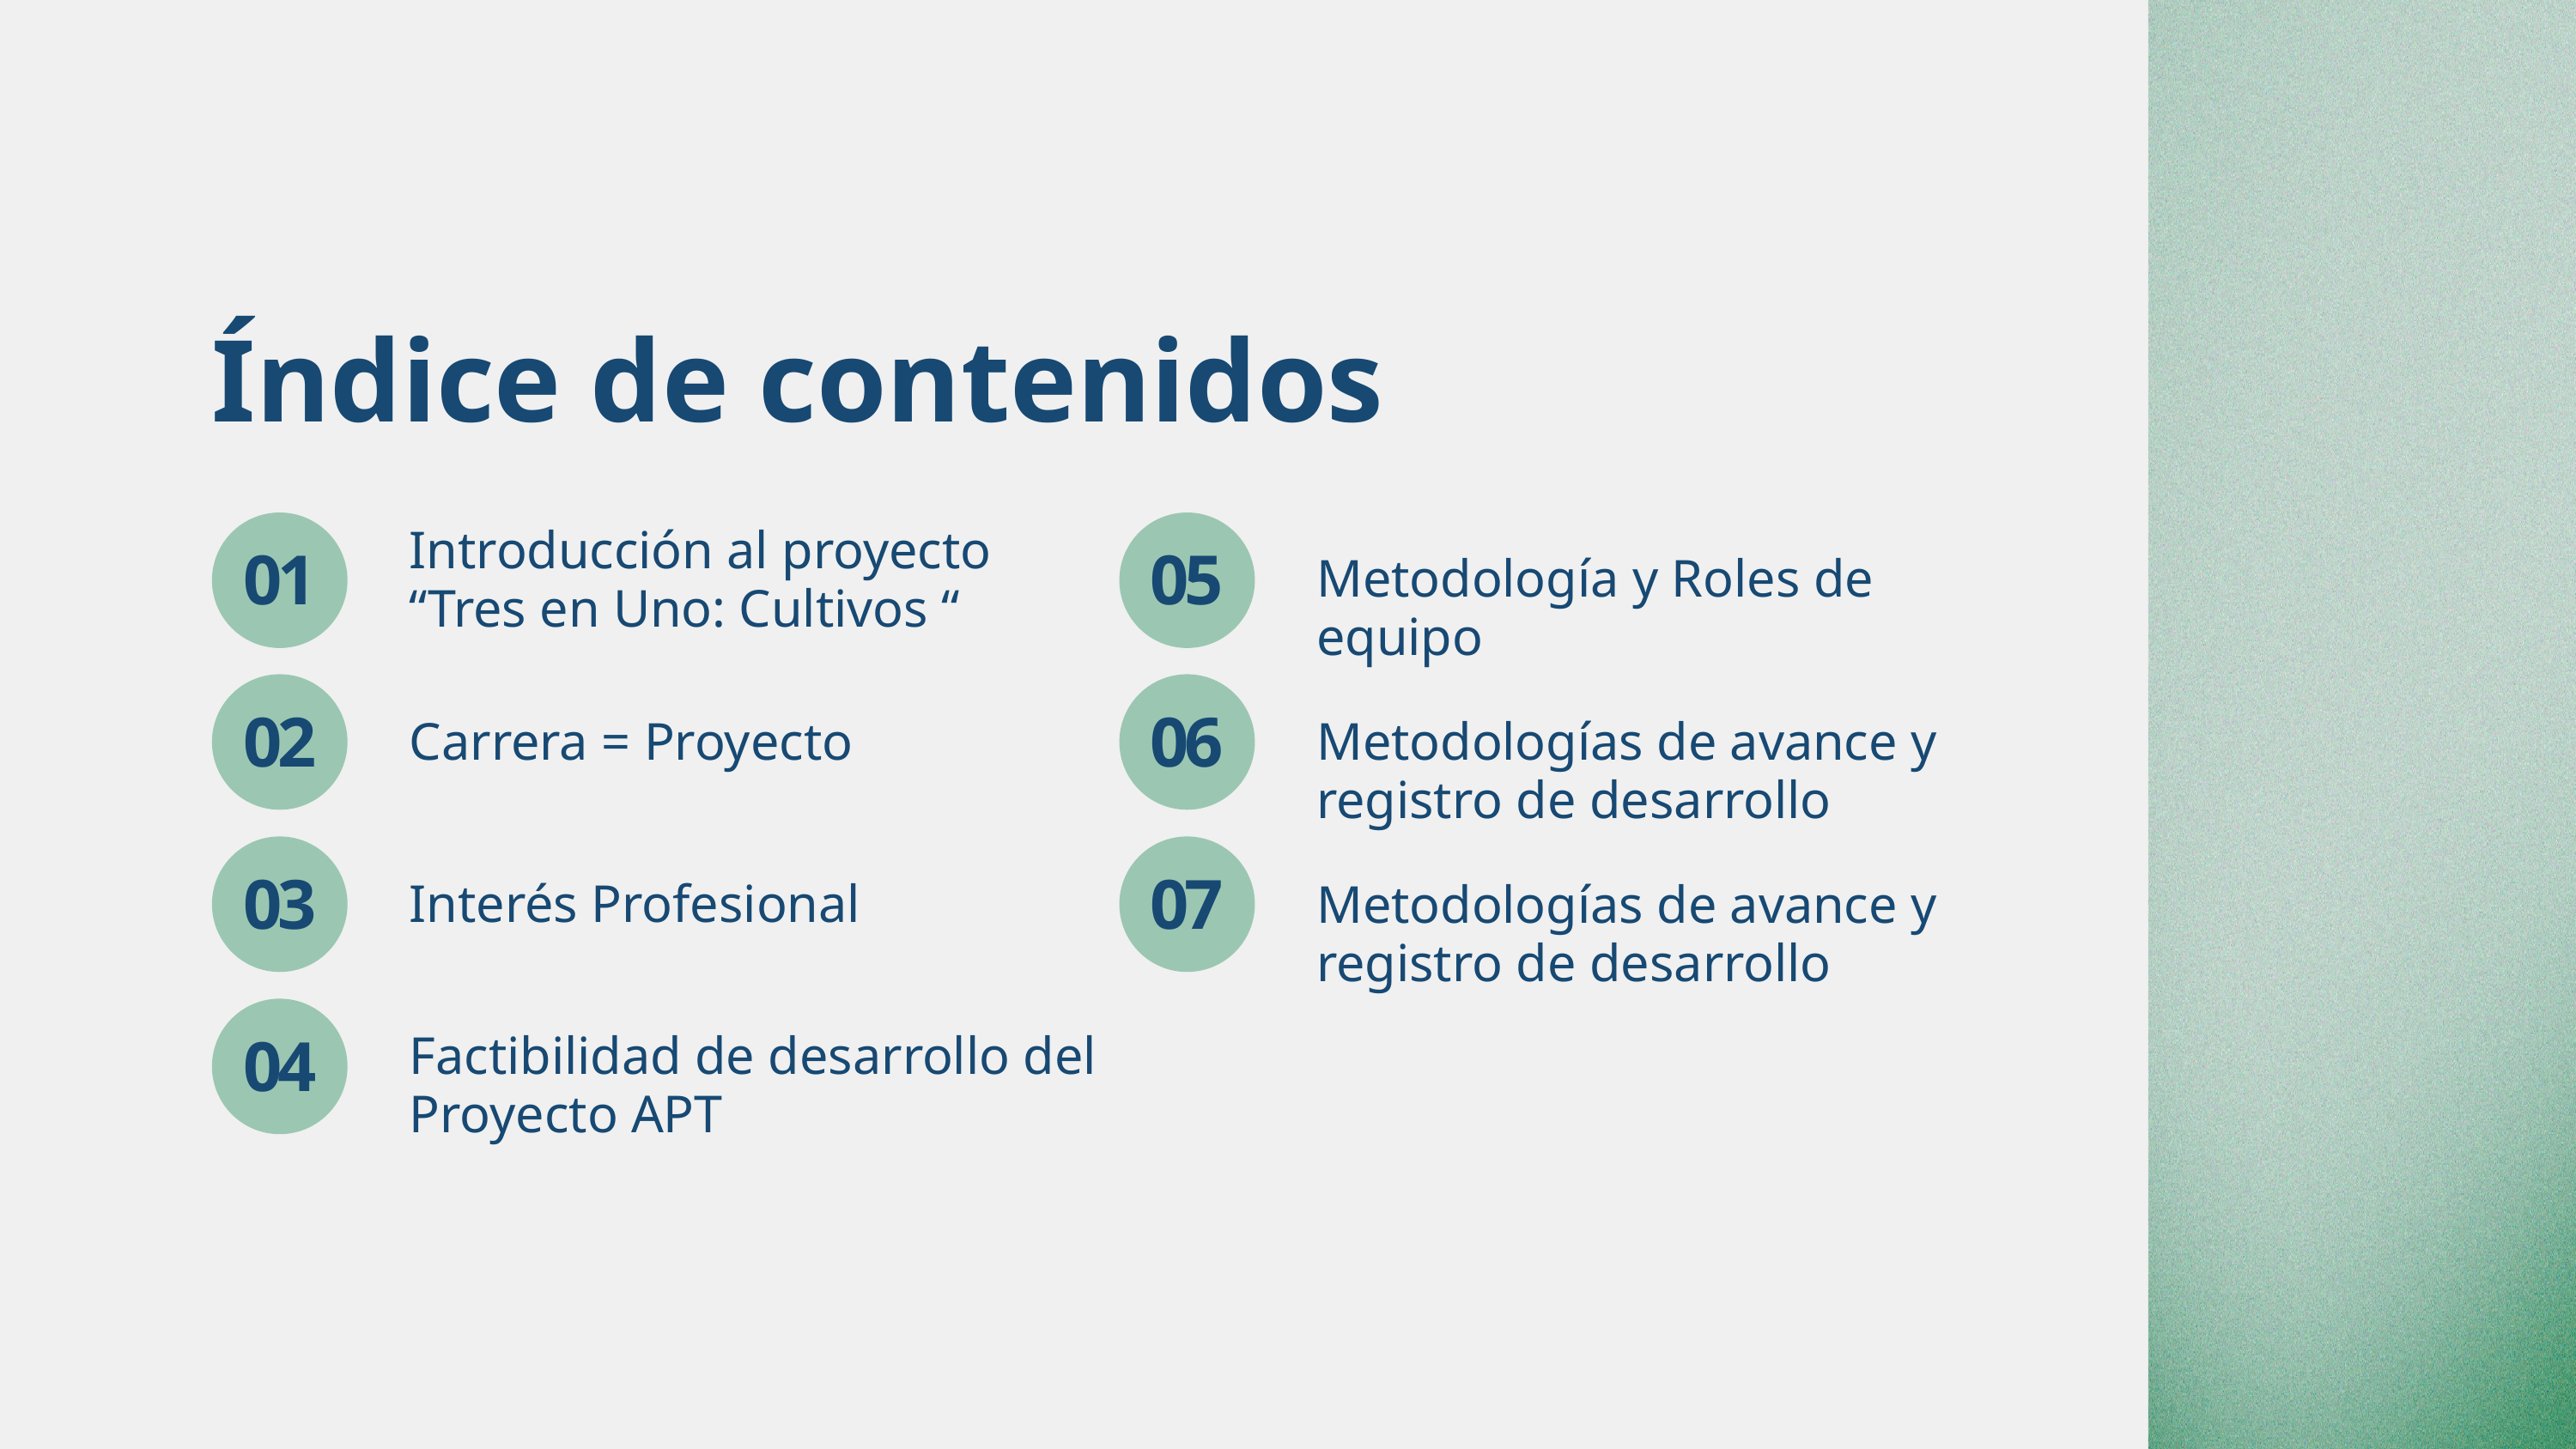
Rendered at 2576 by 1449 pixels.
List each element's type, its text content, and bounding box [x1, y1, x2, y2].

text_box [211, 512, 348, 649]
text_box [211, 674, 348, 810]
text_box Factibilidad de desarrollo del Proyecto APT [409, 1026, 1111, 1143]
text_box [211, 998, 348, 1135]
text_box Índice de contenidos [211, 326, 1620, 445]
text_box Carrera = Proyecto [409, 711, 1046, 770]
text_box Introducción al proyecto “Tres en Uno: Cultivos “ [409, 520, 1046, 638]
text_box [2148, 0, 2576, 1449]
text_box Interés Profesional [409, 873, 1111, 933]
text_box Metodología y Roles de equipo [1316, 548, 2019, 666]
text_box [1119, 836, 1255, 973]
text_box Metodologías de avance y registro de desarrollo [1316, 711, 2019, 829]
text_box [1119, 512, 1255, 649]
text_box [1119, 674, 1255, 810]
text_box Metodologías de avance y registro de desarrollo [1316, 874, 2019, 992]
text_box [211, 836, 348, 973]
